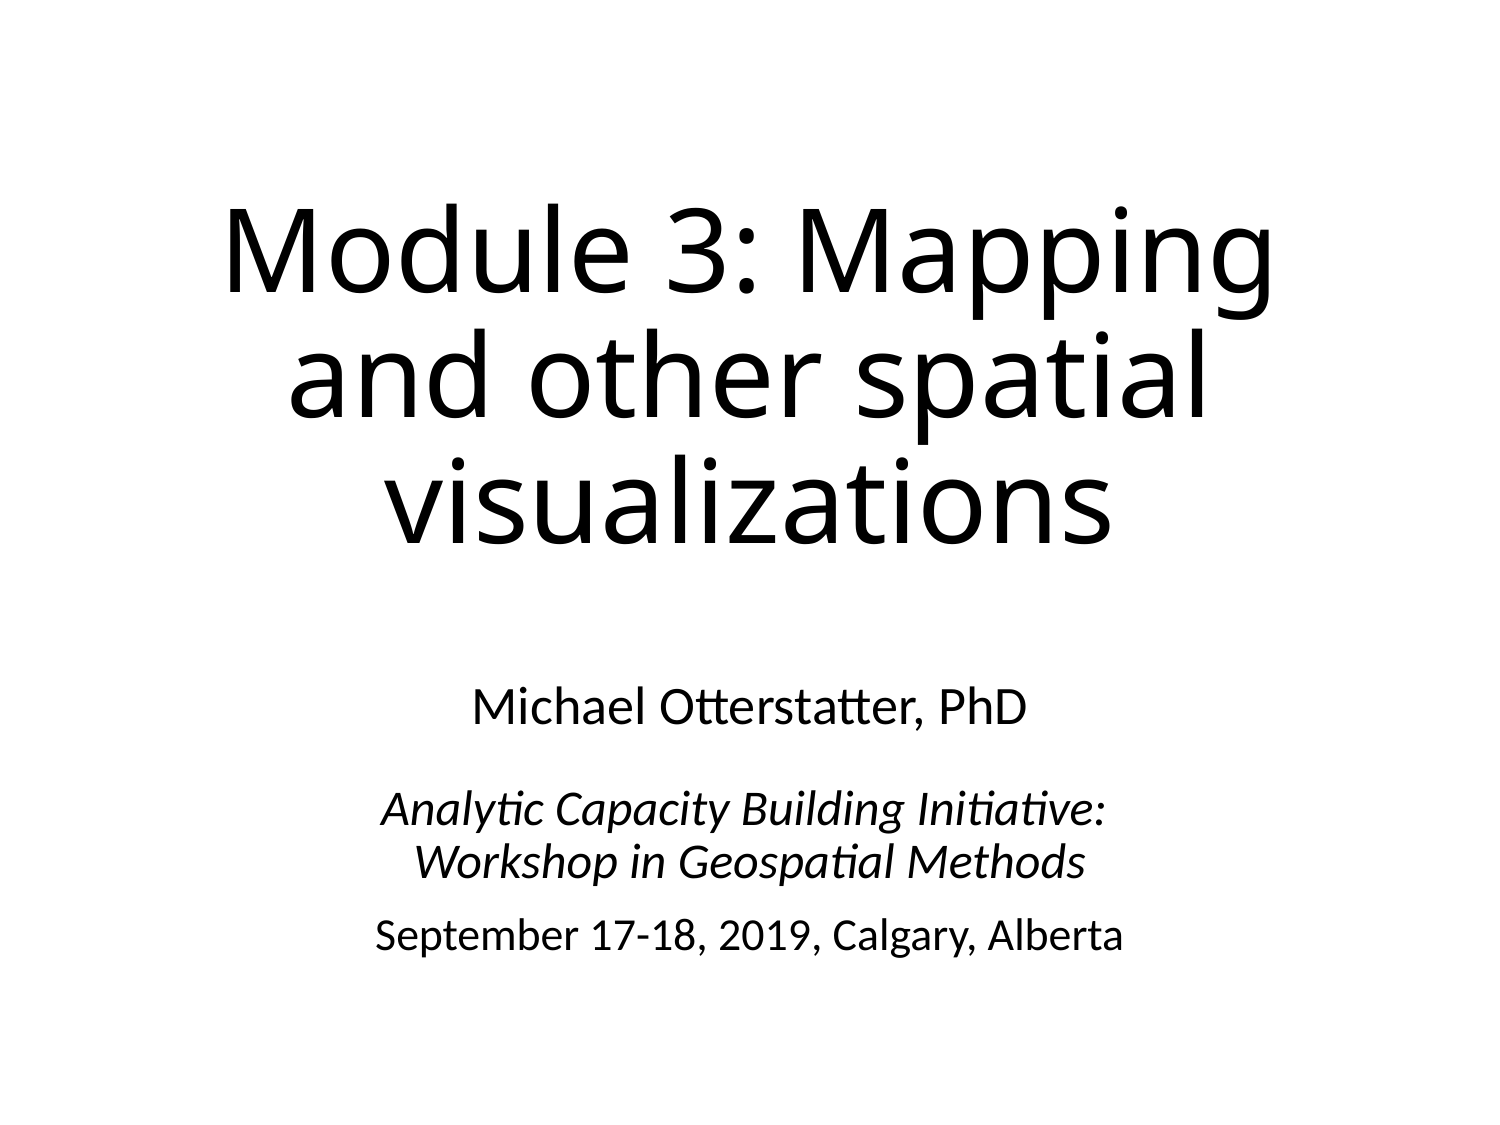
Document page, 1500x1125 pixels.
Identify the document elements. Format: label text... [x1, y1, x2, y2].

subtitle Michael Otterstatter, PhD Analytic Capacity Building Initiative: Workshop in Geospatial Methods September 17-18, 2019, Calgary, Alberta [187, 641, 1313, 997]
title Module 3: Mapping and other spatial visualizations [112, 184, 1388, 576]
